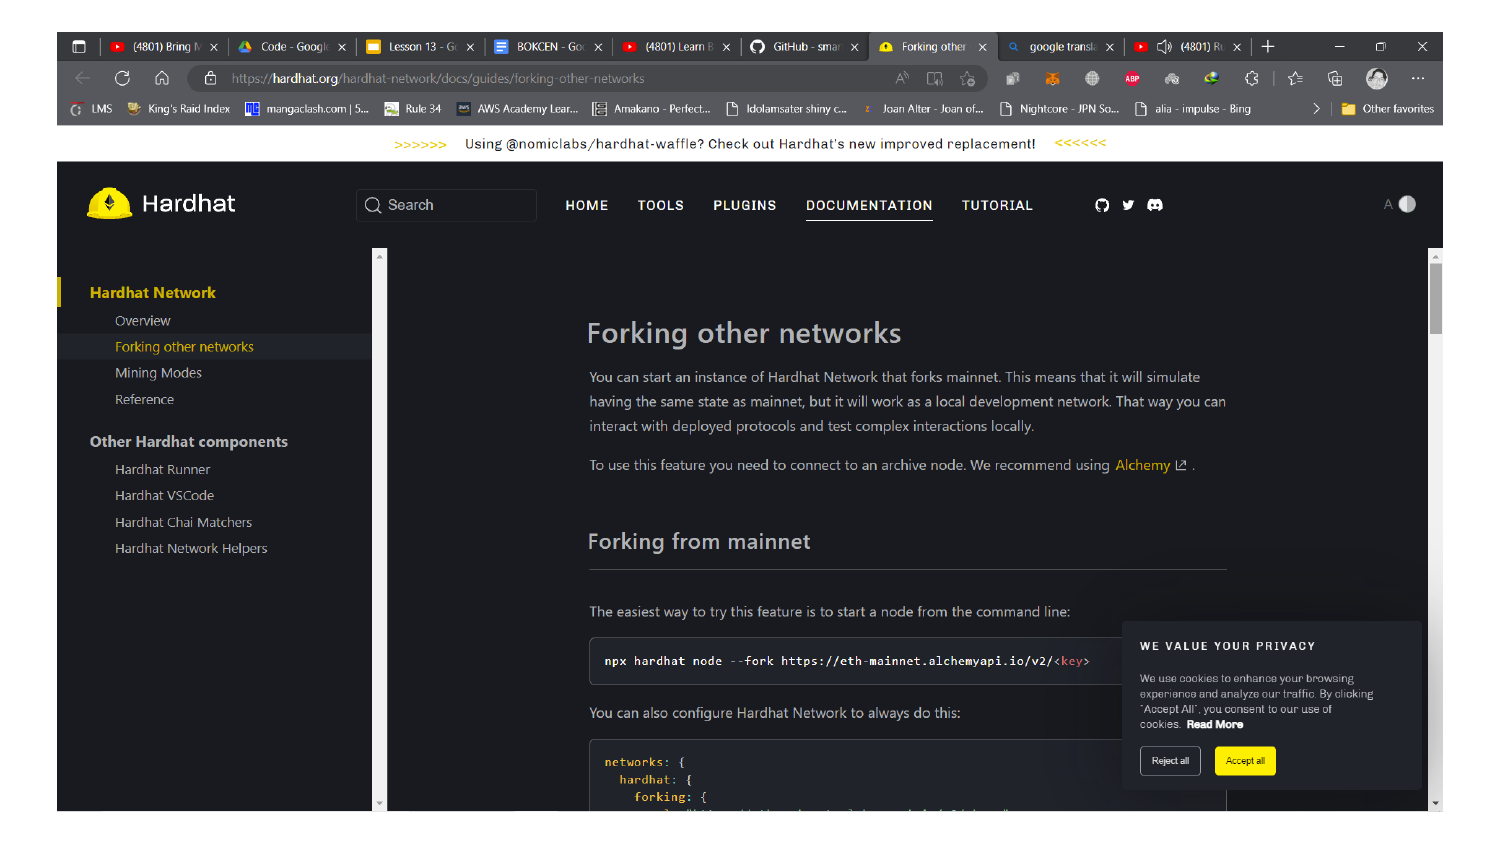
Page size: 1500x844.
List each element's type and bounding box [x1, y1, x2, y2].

picture [57, 32, 1443, 812]
